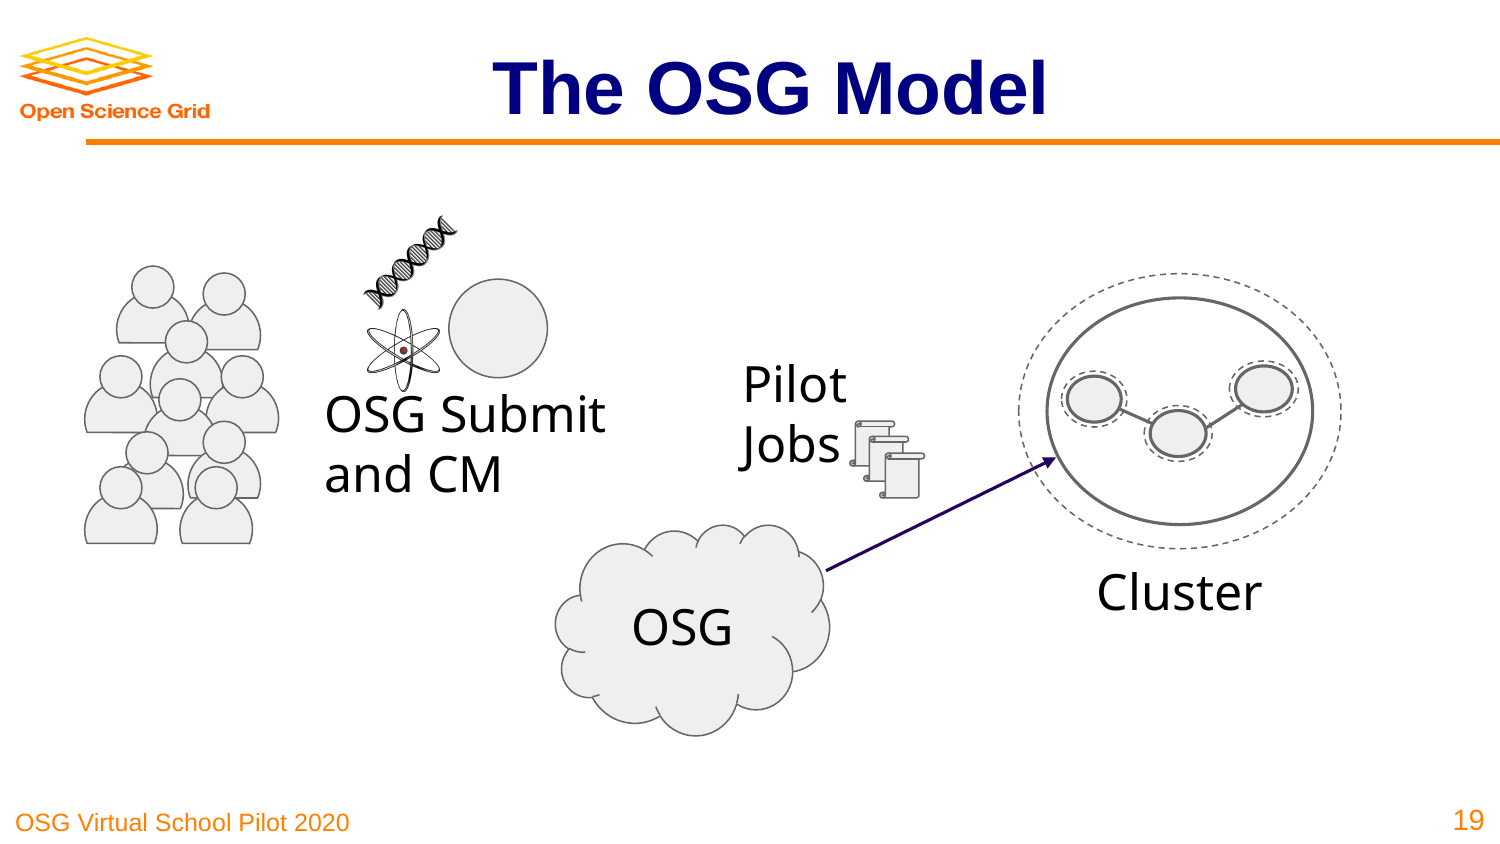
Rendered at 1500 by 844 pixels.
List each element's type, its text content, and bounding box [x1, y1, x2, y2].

text_box [1229, 360, 1299, 417]
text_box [73, 466, 167, 578]
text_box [105, 265, 201, 354]
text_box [99, 431, 171, 465]
text_box OSG Submit and CM [309, 367, 647, 420]
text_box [176, 420, 273, 533]
text_box [1157, 405, 1200, 418]
text_box Cluster [1081, 545, 1279, 598]
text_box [825, 457, 1057, 571]
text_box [849, 420, 925, 499]
text_box [1061, 371, 1127, 428]
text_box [1119, 408, 1153, 424]
text_box [1018, 273, 1342, 545]
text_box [138, 320, 235, 377]
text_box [176, 272, 273, 354]
text_box [1047, 297, 1313, 525]
text_box [1235, 365, 1293, 412]
text_box OSG [555, 525, 830, 736]
picture [0, 20, 201, 134]
text_box [466, 275, 551, 367]
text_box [73, 355, 133, 466]
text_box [168, 466, 265, 578]
text_box [1067, 376, 1122, 423]
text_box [1206, 404, 1243, 429]
picture [358, 211, 462, 393]
slide_number ‹#› [1431, 787, 1500, 844]
title The OSG Model [201, 14, 1342, 155]
text_box Pilot Jobs [727, 337, 969, 390]
text_box [448, 279, 548, 367]
text_box [1150, 410, 1207, 457]
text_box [132, 378, 228, 430]
text_box [1144, 432, 1212, 462]
text_box [446, 322, 466, 367]
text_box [194, 355, 291, 467]
